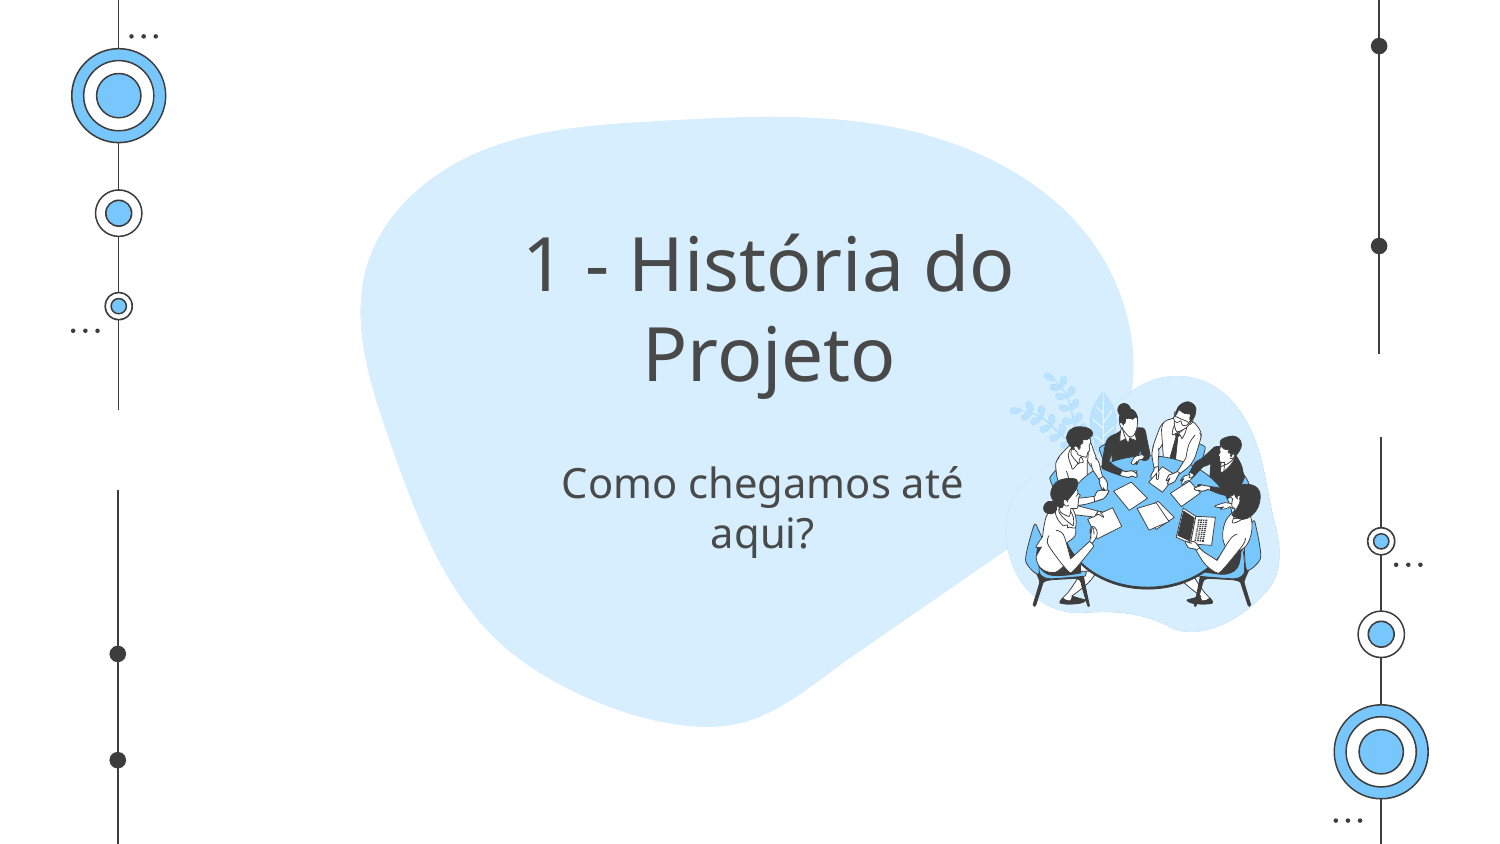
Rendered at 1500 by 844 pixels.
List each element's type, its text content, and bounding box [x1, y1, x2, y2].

subtitle Como chegamos até aqui? [500, 442, 993, 555]
title 1 - História do Projeto [462, 217, 1077, 397]
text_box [998, 372, 1284, 633]
